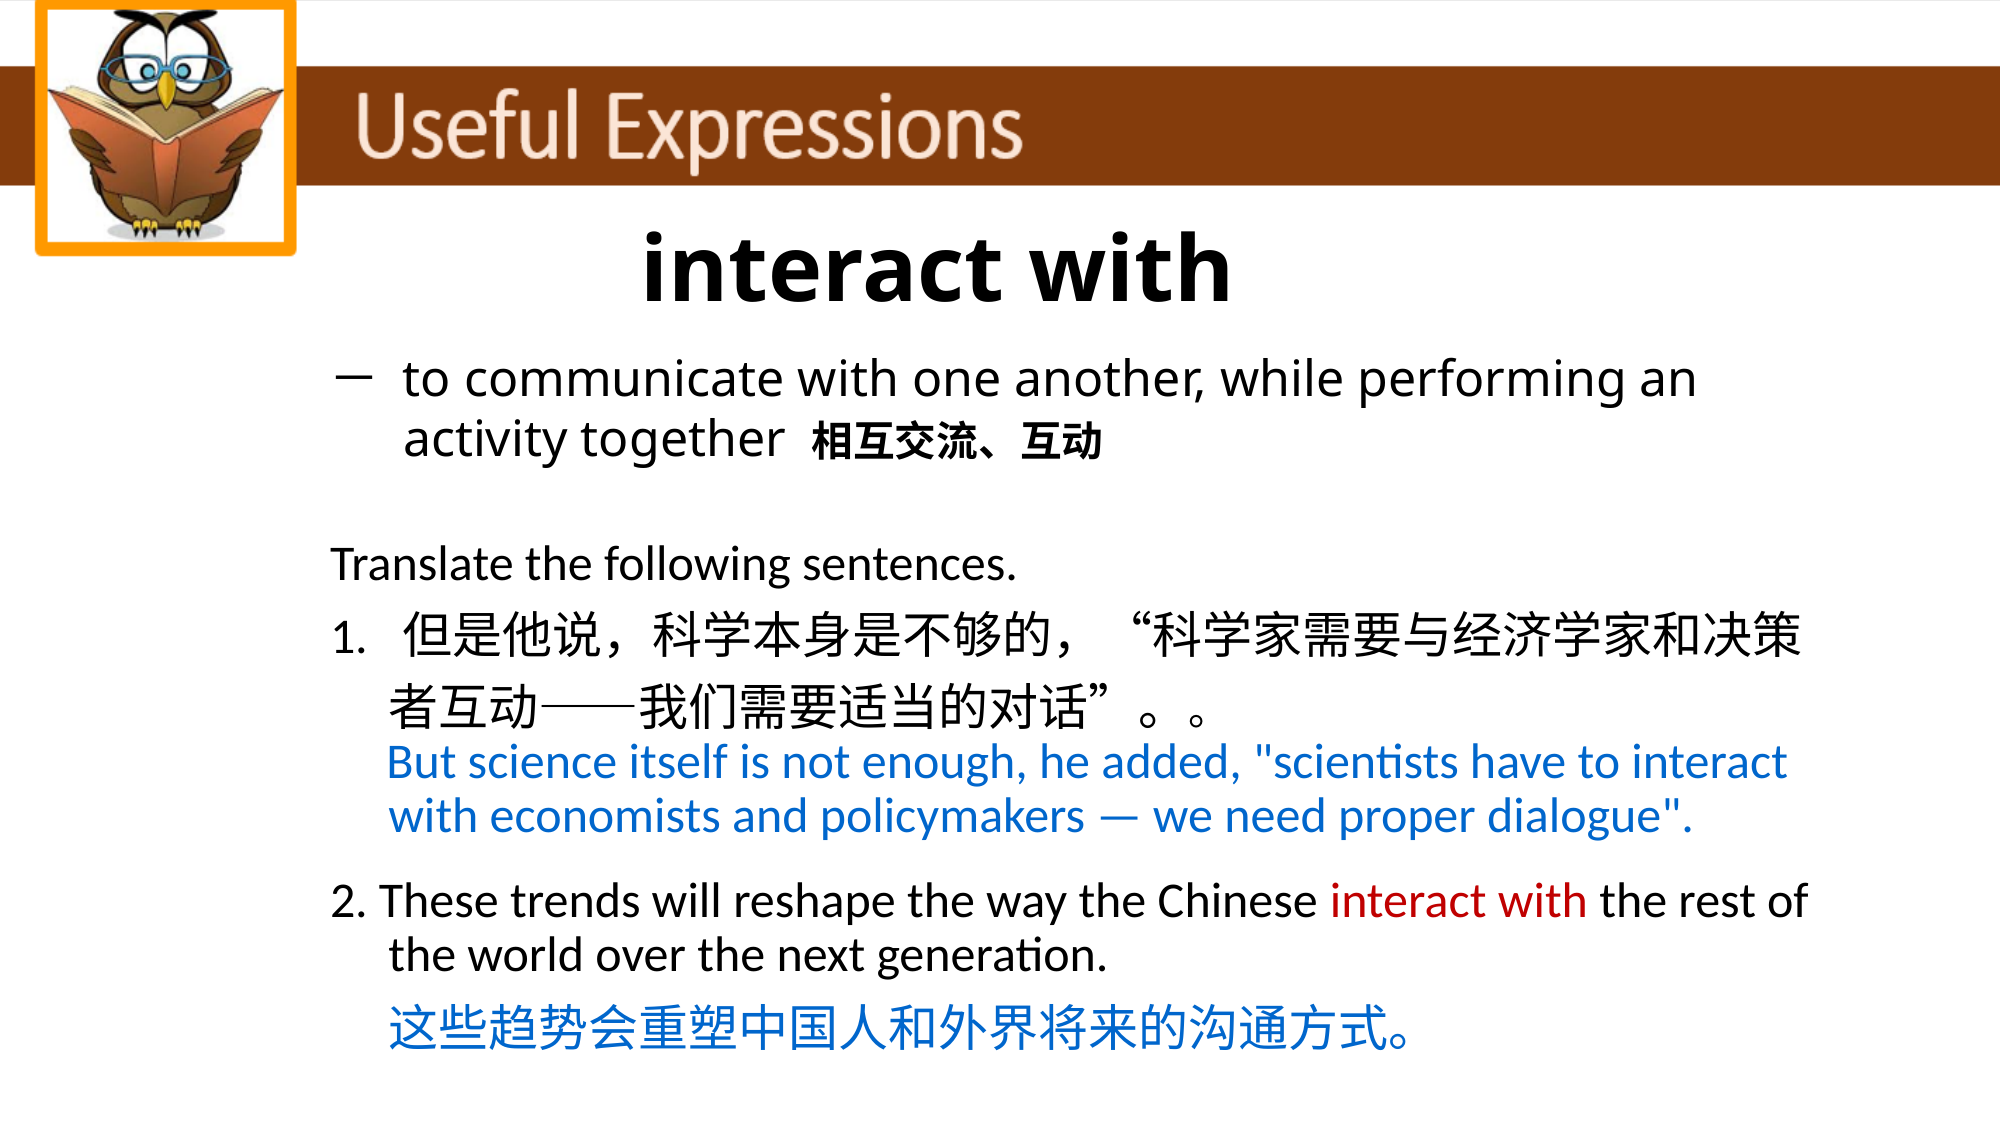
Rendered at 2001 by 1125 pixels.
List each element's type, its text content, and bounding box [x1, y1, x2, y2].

list Translate the following sentences. 1. 但是他说，科学本身是不够的，“科学家需要与经济学家和决策者互动——我们需要适当的对话”。。 But science itself is not enough, he added, "scientists have to interact with economists and policymakers — we need proper dialogue". 2. These trends will reshape the way the Chinese interact with the rest of the world over the next generation. 这些趋势会重塑中国人和外界将来的沟通方式。 [315, 529, 1867, 1121]
picture [0, 0, 2000, 258]
title interact with [625, 258, 2000, 381]
text_box － to communicate with one another, while performing an activity together 相互交流、互动 [314, 338, 1867, 474]
